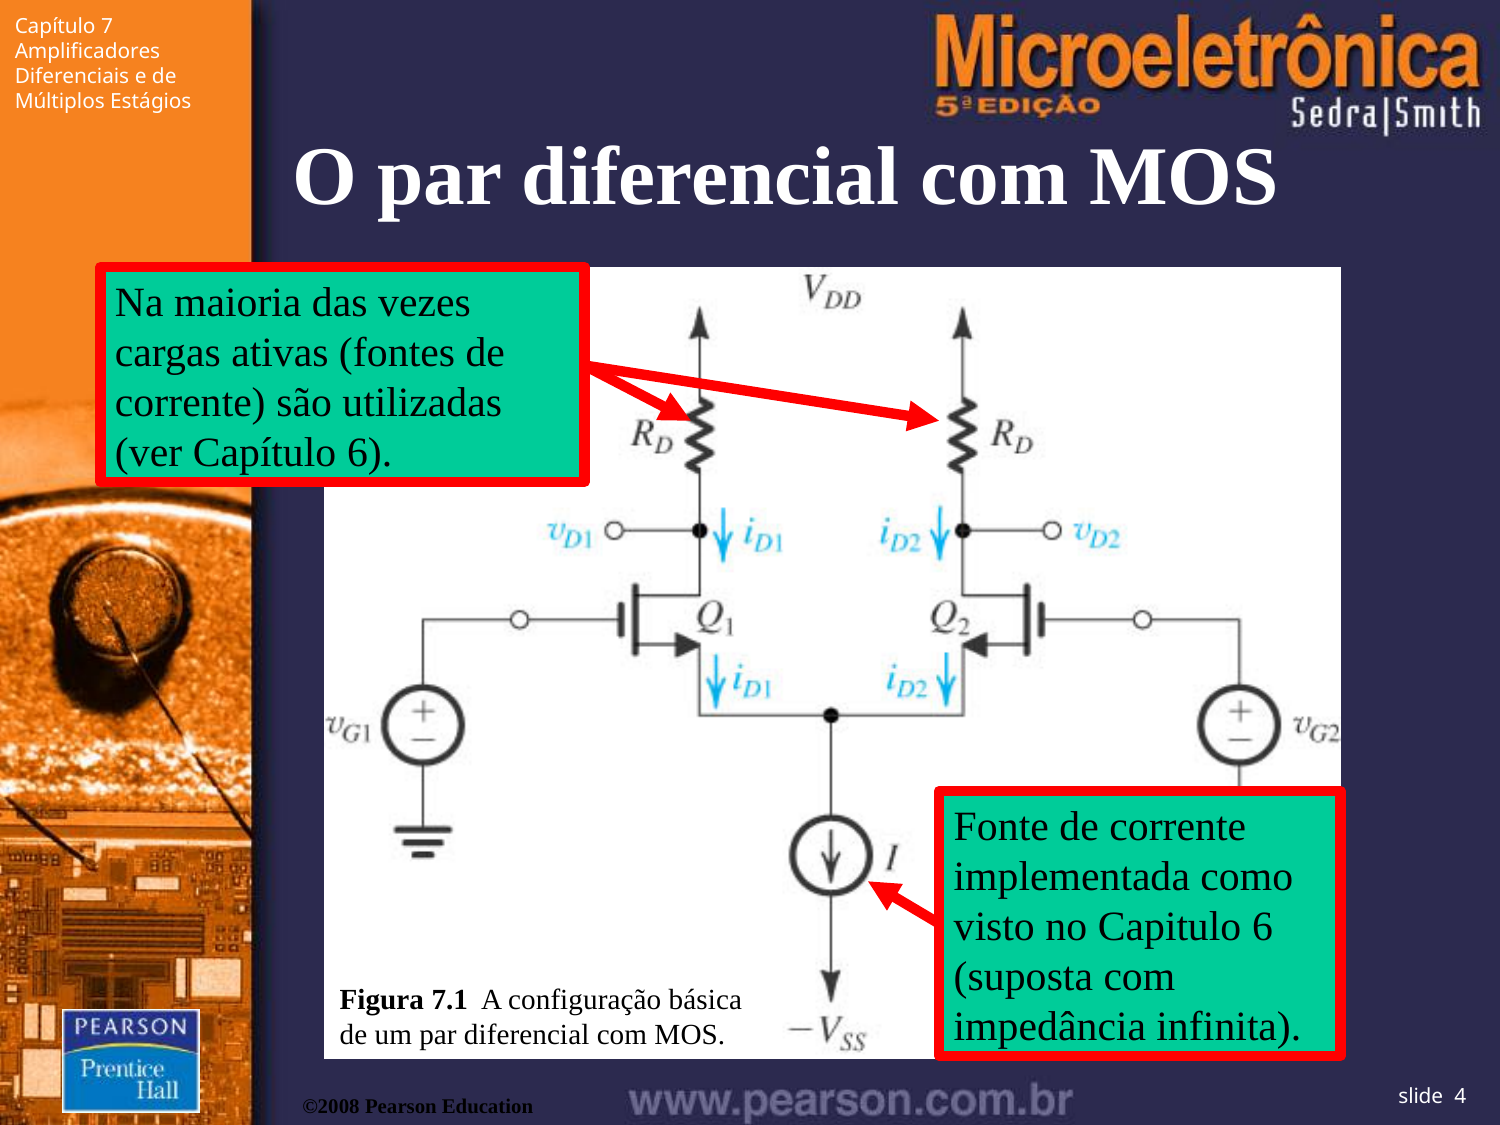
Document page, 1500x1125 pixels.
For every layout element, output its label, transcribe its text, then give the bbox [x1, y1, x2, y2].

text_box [868, 791, 1341, 1059]
text_box O par diferencial com MOS [277, 113, 1424, 229]
picture [0, 0, 1500, 1125]
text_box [100, 267, 939, 485]
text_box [324, 267, 1341, 1059]
